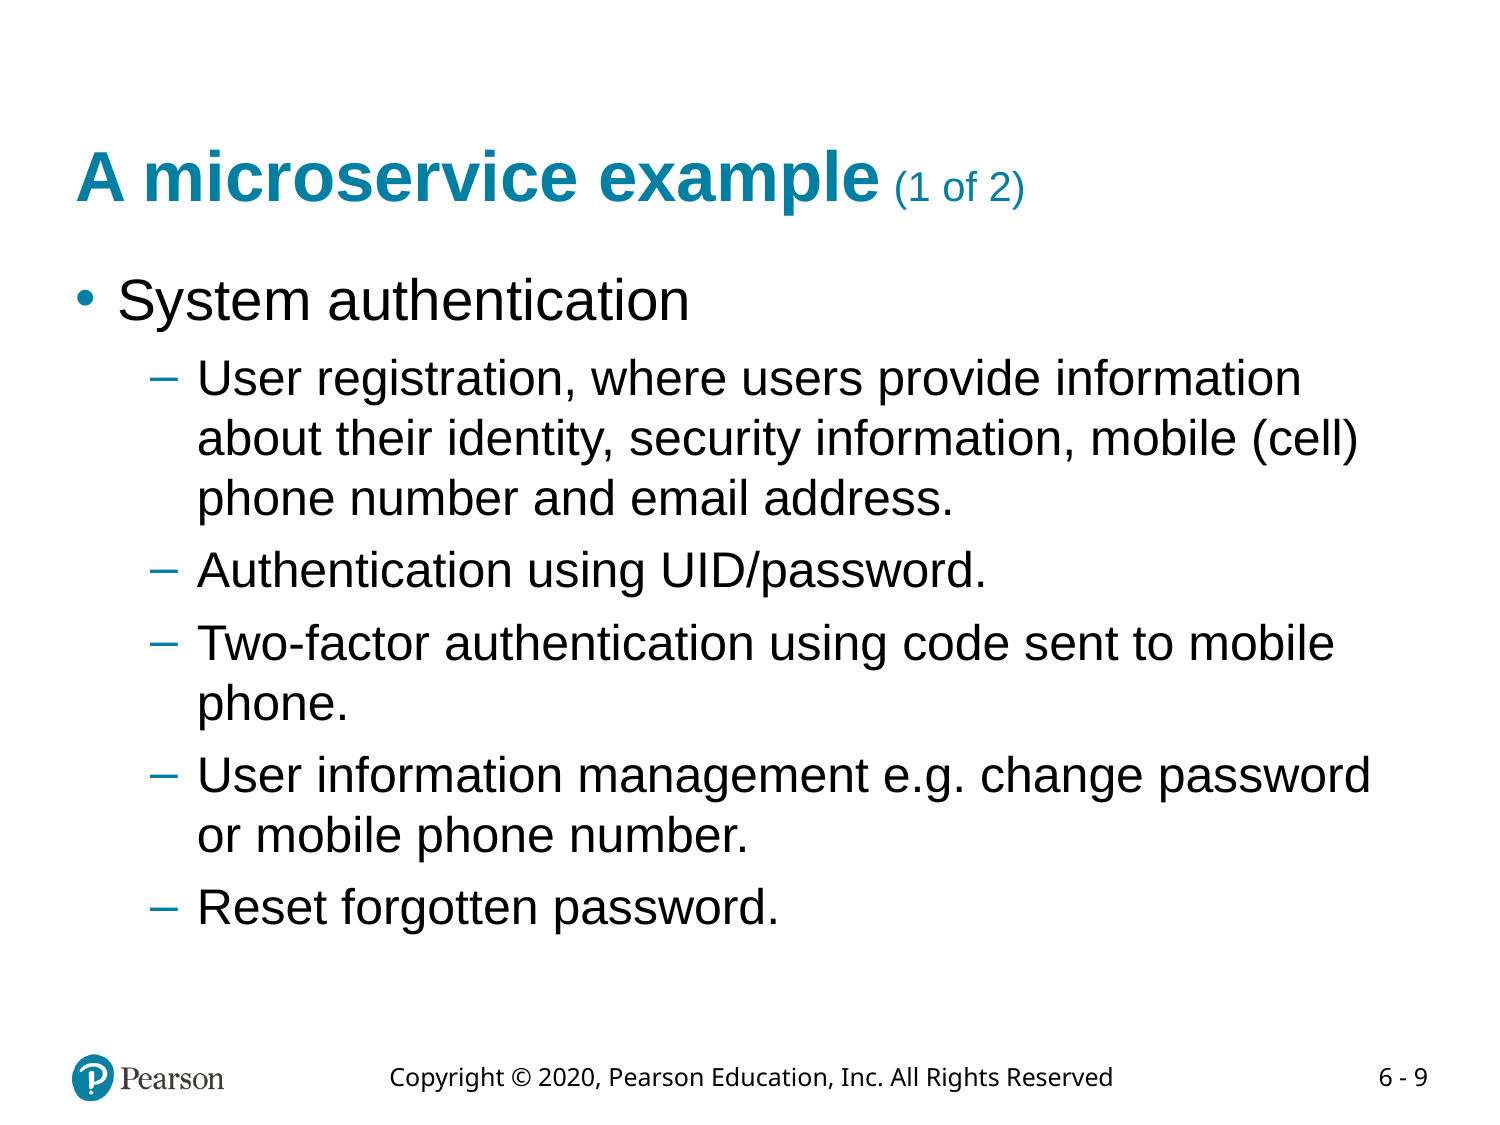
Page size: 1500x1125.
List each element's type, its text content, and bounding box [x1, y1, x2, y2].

picture [99, 1054, 224, 1101]
picture [81, 1064, 107, 1089]
list System authentication User registration, where users provide information about their identity, security information, mobile (cell) phone number and email address. Authentication using UID/password. Two-factor authentication using code sent to mobile phone. User information management e.g. change password or mobile phone number. Reset forgotten password. [75, 262, 1425, 1005]
picture [72, 1054, 89, 1072]
picture [72, 1087, 83, 1101]
title A microservice example (1 of 2) [75, 35, 1425, 216]
